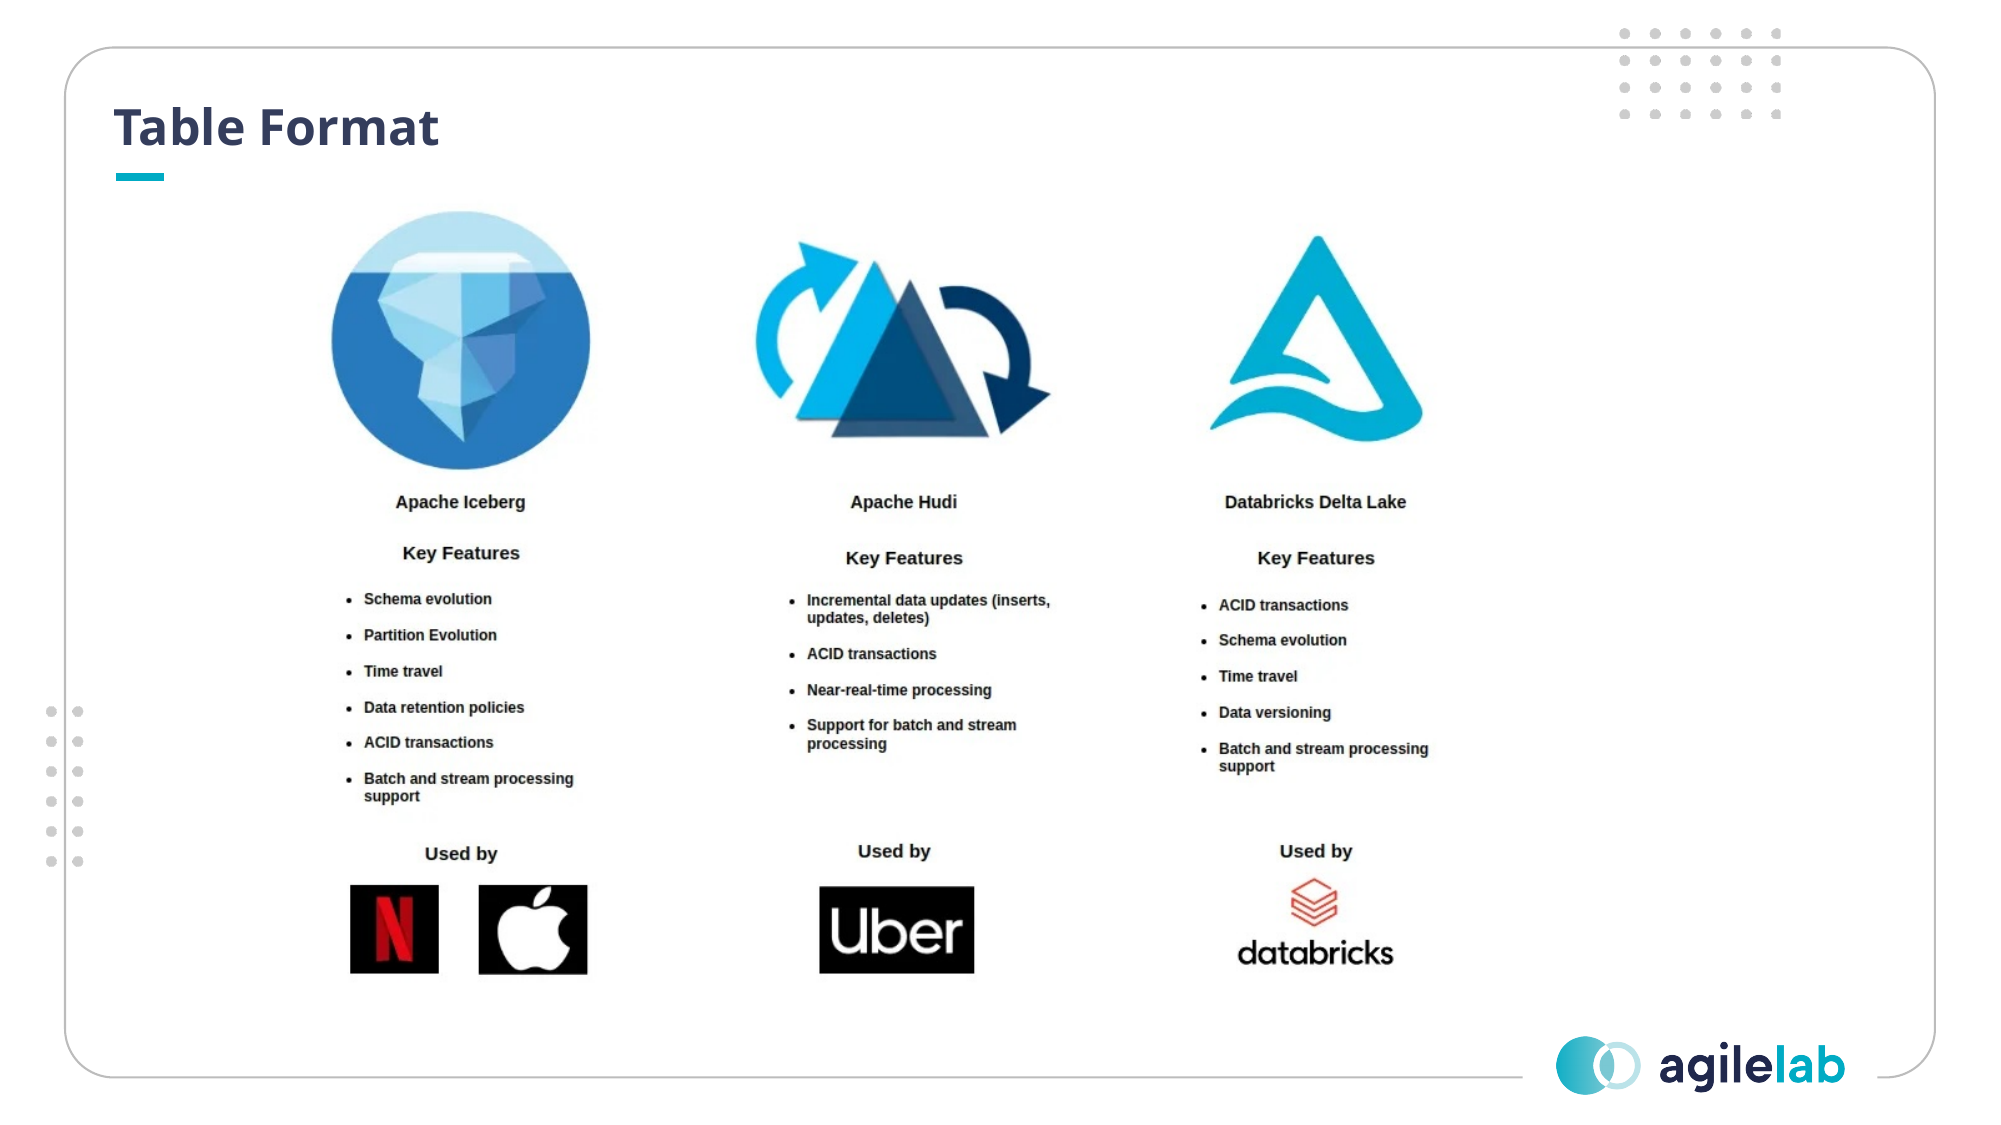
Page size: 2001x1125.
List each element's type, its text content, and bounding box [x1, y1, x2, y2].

text_box Table Format [99, 88, 1919, 163]
picture [238, 164, 1536, 1066]
picture [1556, 1036, 1845, 1095]
